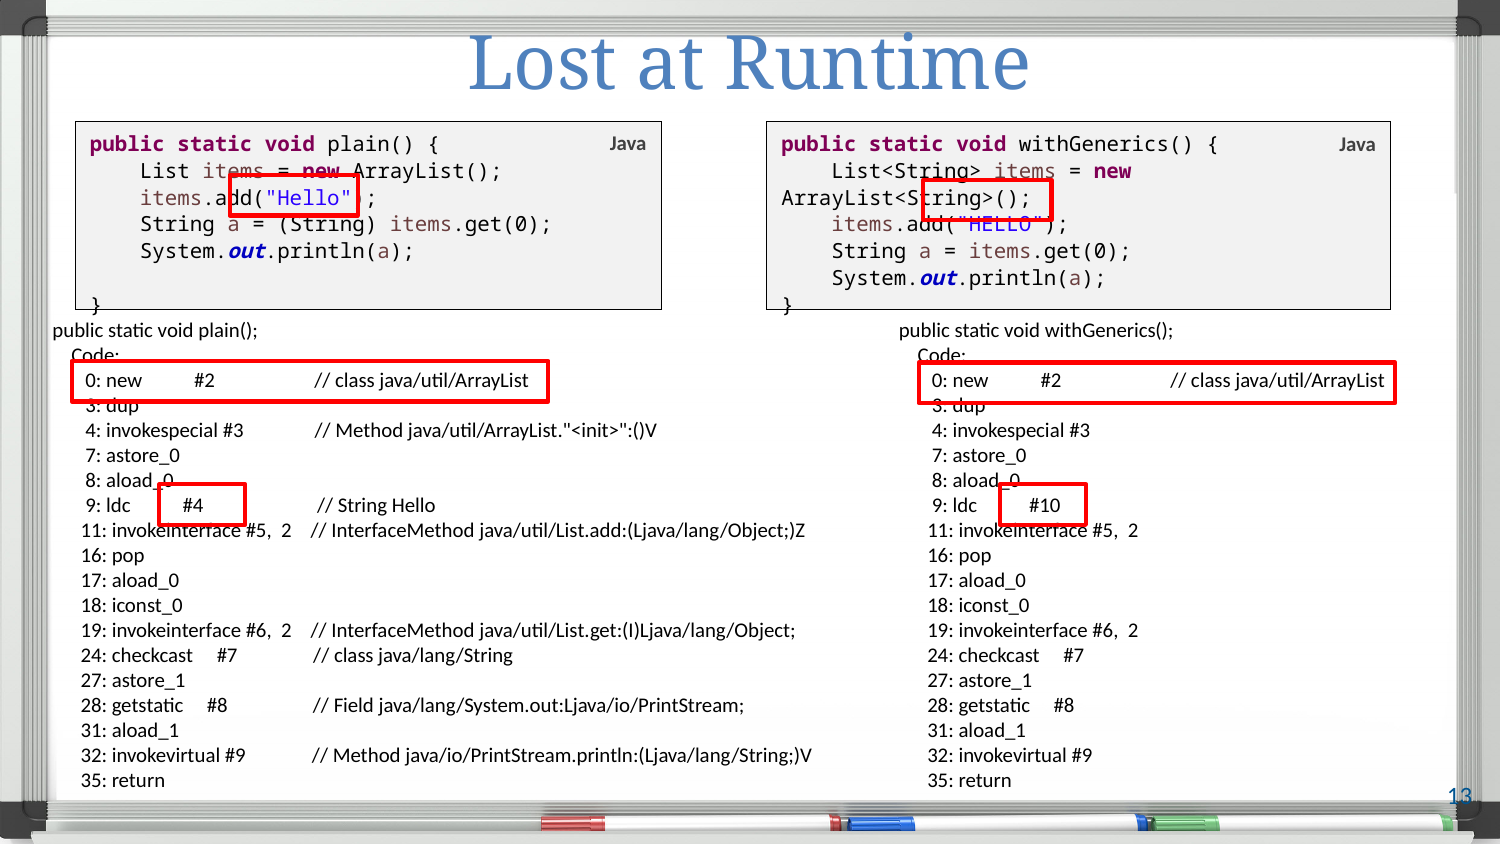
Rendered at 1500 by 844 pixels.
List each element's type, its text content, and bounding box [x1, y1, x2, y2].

text_box [70, 359, 550, 404]
text_box [998, 482, 1088, 527]
text_box [157, 482, 247, 527]
slide_number 13 [1387, 771, 1488, 817]
picture [0, 0, 1500, 844]
text_box public static void plain() { List items = new ArrayList(); items.add("Hello"); String a = (String) items.get(0); System.out.println(a); } [75, 121, 662, 309]
text_box public static void plain(); Code: 0: new #2 // class java/util/ArrayList 3: dup 4: invokespecial #3 // Method java/util/ArrayList."<init>":()V 7: astore_0 8: aload_0 9: ldc #4 // String Hello 11: invokeinterface #5, 2 // InterfaceMethod java/util/List.add:(Ljava/lang/Object;)Z 16: pop 17: aload_0 18: iconst_0 19: invokeinterface #6, 2 // InterfaceMethod java/util/List.get:(I)Ljava/lang/Object; 24: checkcast #7 // class java/lang/String 27: astore_1 28: getstatic #8 // Field java/lang/System.out:Ljava/io/PrintStream; 31: aload_1 32: invokevirtual #9 // Method java/io/PrintStream.println:(Ljava/lang/String;)V 35: return [37, 309, 863, 799]
title Lost at Runtime [12, 9, 1488, 110]
text_box [917, 360, 1397, 405]
text_box public static void withGenerics() { List<String> items = new ArrayList<String>(); items.add("HELLO"); String a = items.get(0); System.out.println(a); } [766, 121, 1391, 310]
text_box [228, 173, 360, 218]
text_box [921, 178, 1054, 222]
text_box Java [1311, 123, 1391, 164]
text_box public static void withGenerics(); Code: 0: new #2 // class java/util/ArrayList 3: dup 4: invokespecial #3 7: astore_0 8: aload_0 9: ldc #10 11: invokeinterface #5, 2 16: pop 17: aload_0 18: iconst_0 19: invokeinterface #6, 2 24: checkcast #7 27: astore_1 28: getstatic #8 31: aload_1 32: invokevirtual #9 35: return [883, 309, 1463, 799]
text_box Java [582, 121, 662, 162]
